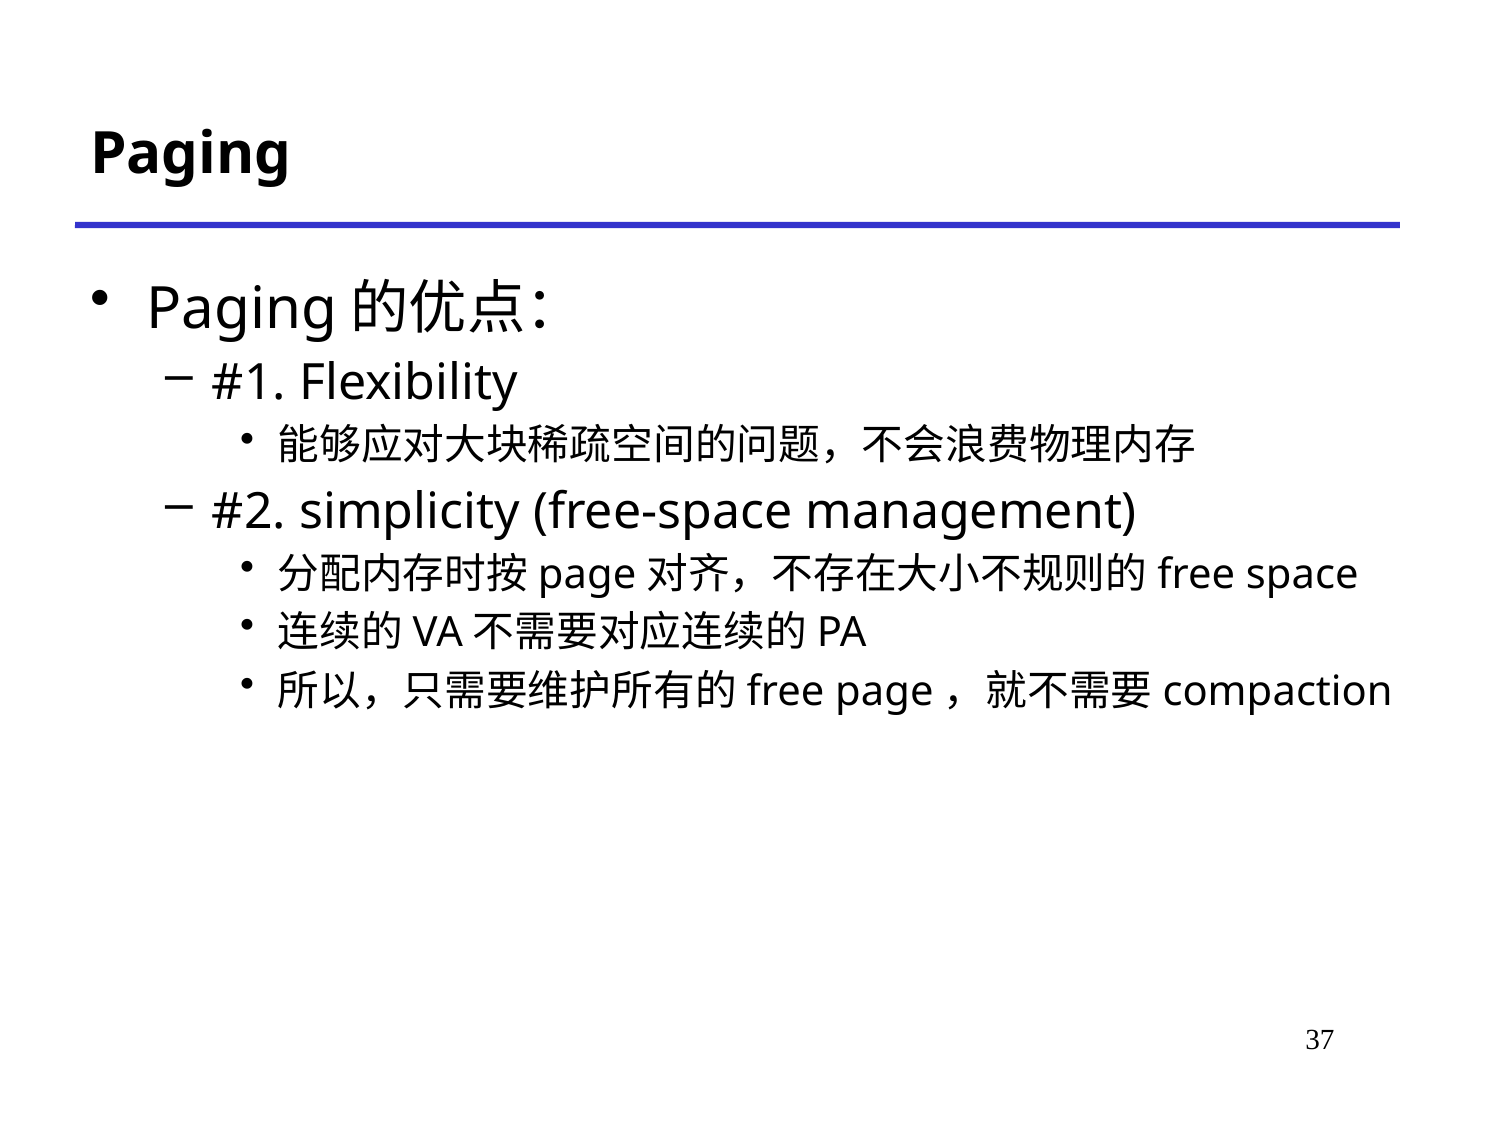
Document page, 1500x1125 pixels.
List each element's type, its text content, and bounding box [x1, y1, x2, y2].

list Paging的优点： #1. Flexibility 能够应对大块稀疏空间的问题，不会浪费物理内存 #2. simplicity (free-space management) 分配内存时按page对齐，不存在大小不规则的free space 连续的VA不需要对应连续的PA 所以，只需要维护所有的free page，就不需要compaction [75, 262, 1438, 988]
slide_number 35 [1137, 1012, 1351, 1088]
title Paging [75, 75, 1400, 225]
